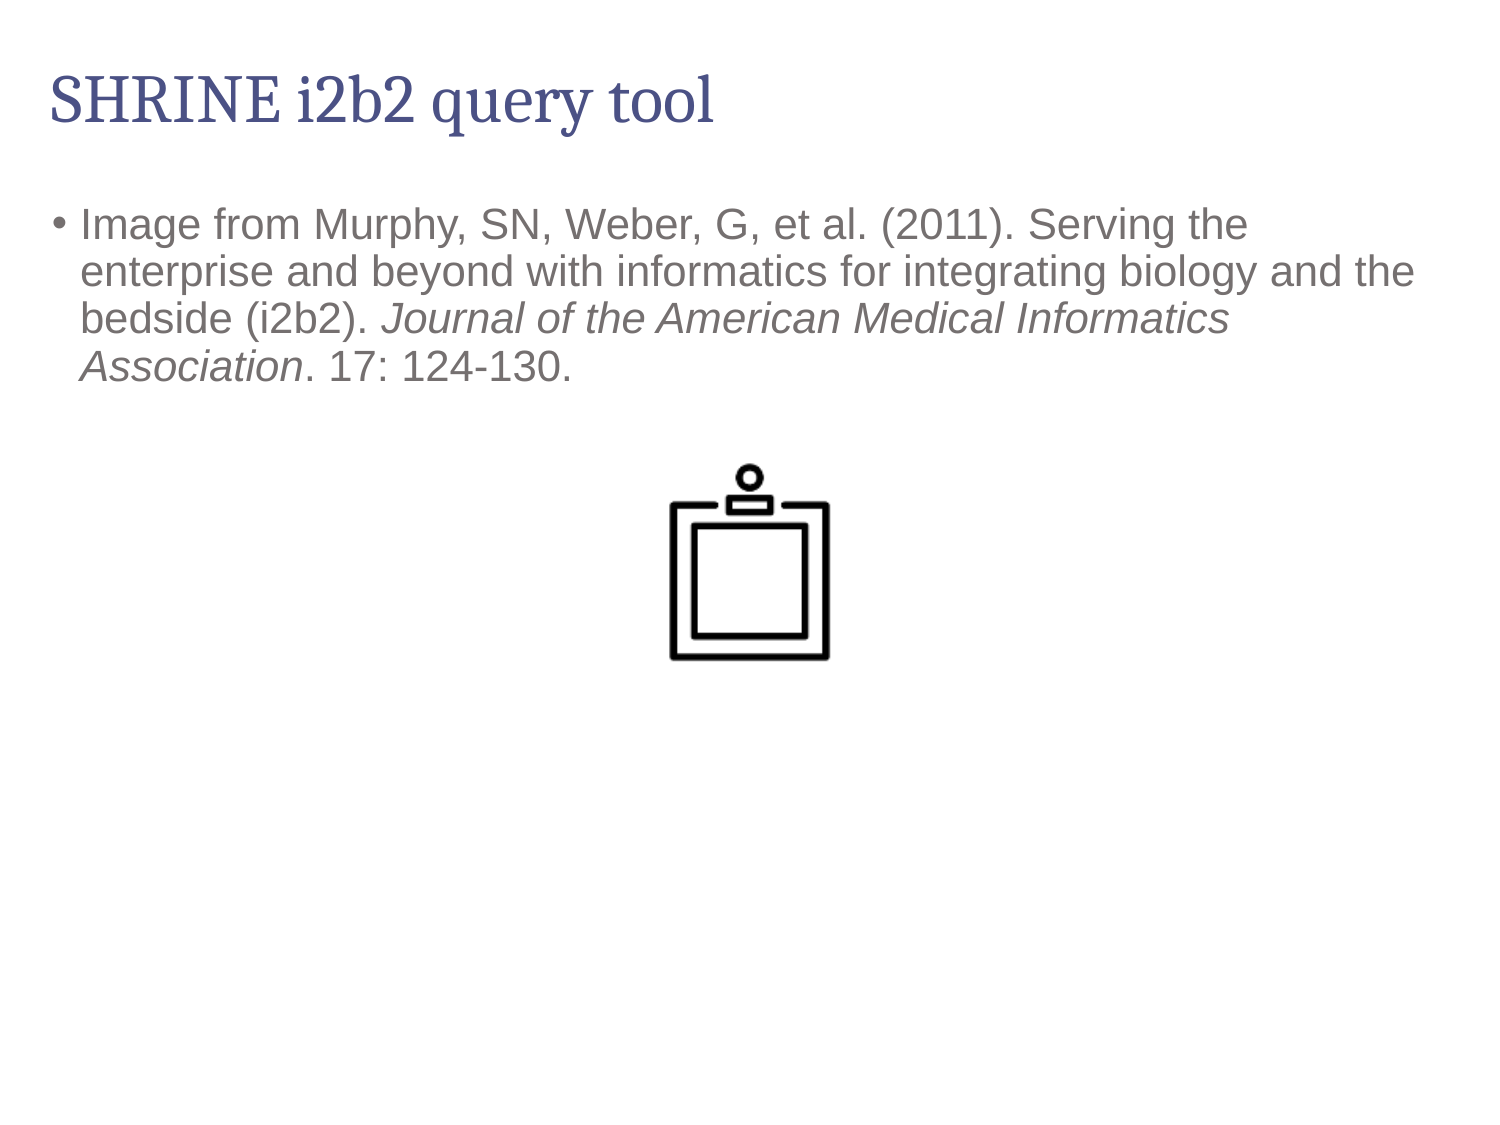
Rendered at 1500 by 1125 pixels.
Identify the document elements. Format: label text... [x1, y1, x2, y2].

picture [646, 459, 854, 666]
list Image from Murphy, SN, Weber, G, et al. (2011). Serving the enterprise and beyond with informatics for integrating biology and the bedside (i2b2). Journal of the American Medical Informatics Association. 17: 124-130. [36, 194, 1464, 1057]
title SHRINE i2b2 query tool [36, 25, 1464, 175]
